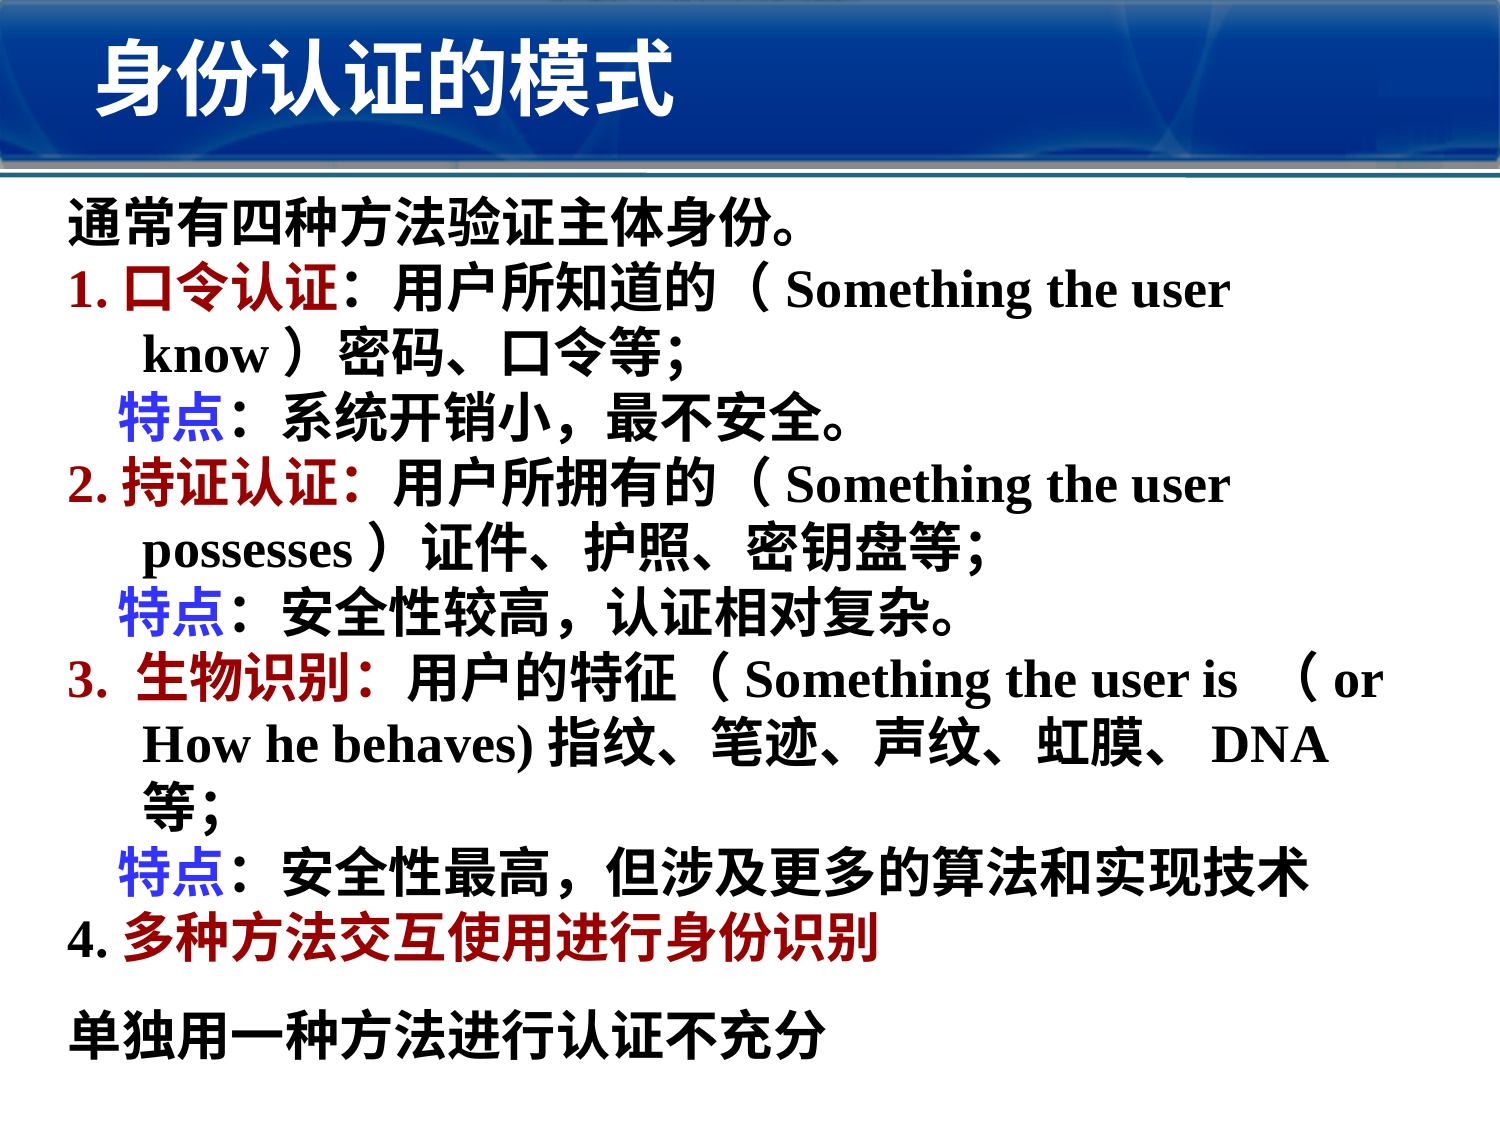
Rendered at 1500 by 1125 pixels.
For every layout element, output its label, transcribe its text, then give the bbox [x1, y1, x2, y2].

text_box 身份认证的模式 [77, 19, 691, 134]
text_box 通常有四种方法验证主体身份。 1.口令认证：用户所知道的（Something the user know）密码、口令等； 特点：系统开销小，最不安全。 2.持证认证：用户所拥有的（Something the user possesses）证件、护照、密钥盘等； 特点：安全性较高，认证相对复杂。 3. 生物识别：用户的特征（Something the user is （or How he behaves)指纹、笔迹、声纹、虹膜、DNA等； 特点：安全性最高，但涉及更多的算法和实现技术 4.多种方法交互使用进行身份识别 单独用一种方法进行认证不充分 [53, 181, 1424, 1075]
